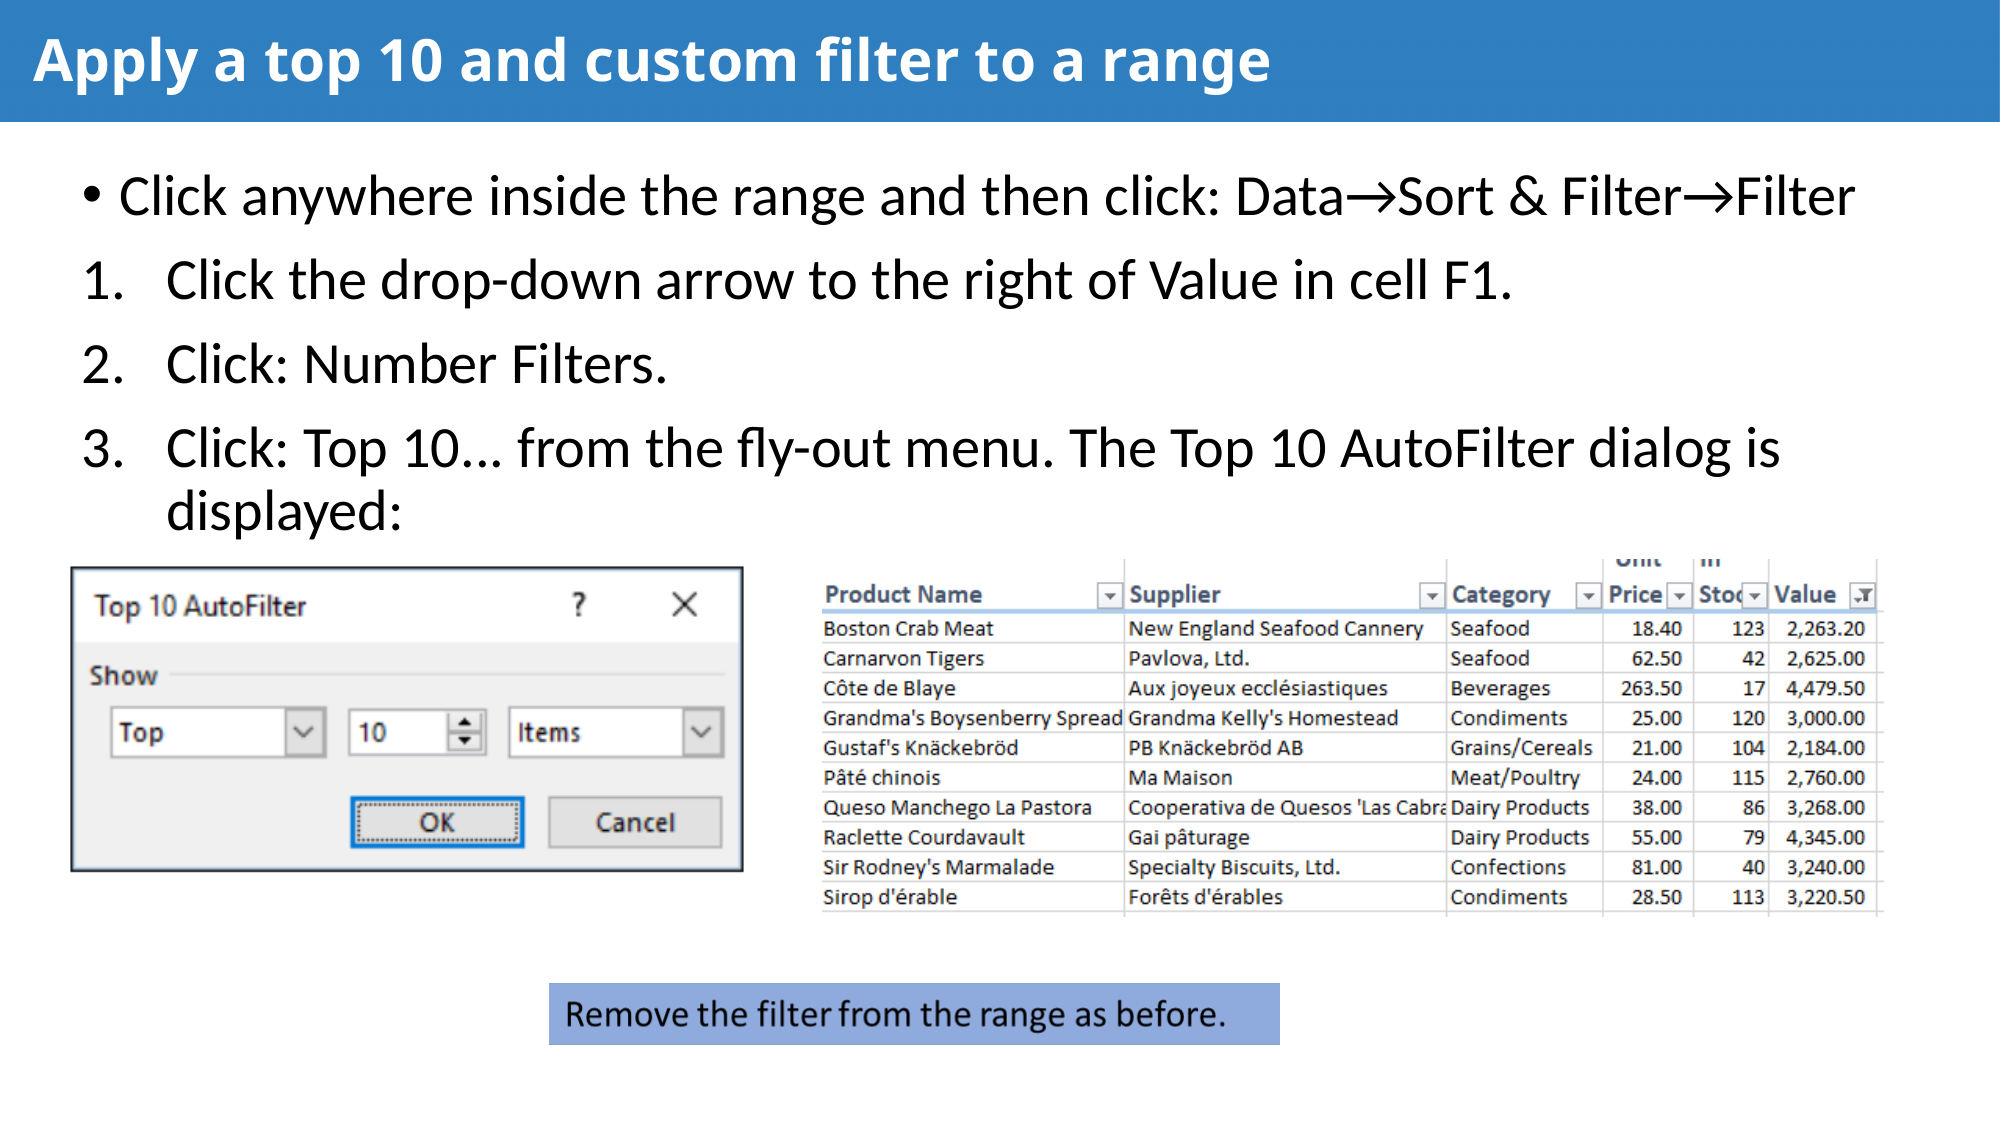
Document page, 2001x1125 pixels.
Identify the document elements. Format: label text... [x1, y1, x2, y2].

list Click anywhere inside the range and then click: Data→Sort & Filter→Filter Click the drop-down arrow to the right of Value in cell F1. Click: Number Filters. Click: Top 10... from the fly-out menu. The Top 10 AutoFilter dialog is displayed: [66, 158, 1907, 1082]
picture [0, 0, 2000, 122]
picture [822, 559, 1884, 917]
picture [66, 562, 747, 877]
title Apply a top 10 and custom filter to a range [18, 21, 1744, 105]
picture [541, 977, 1280, 1060]
